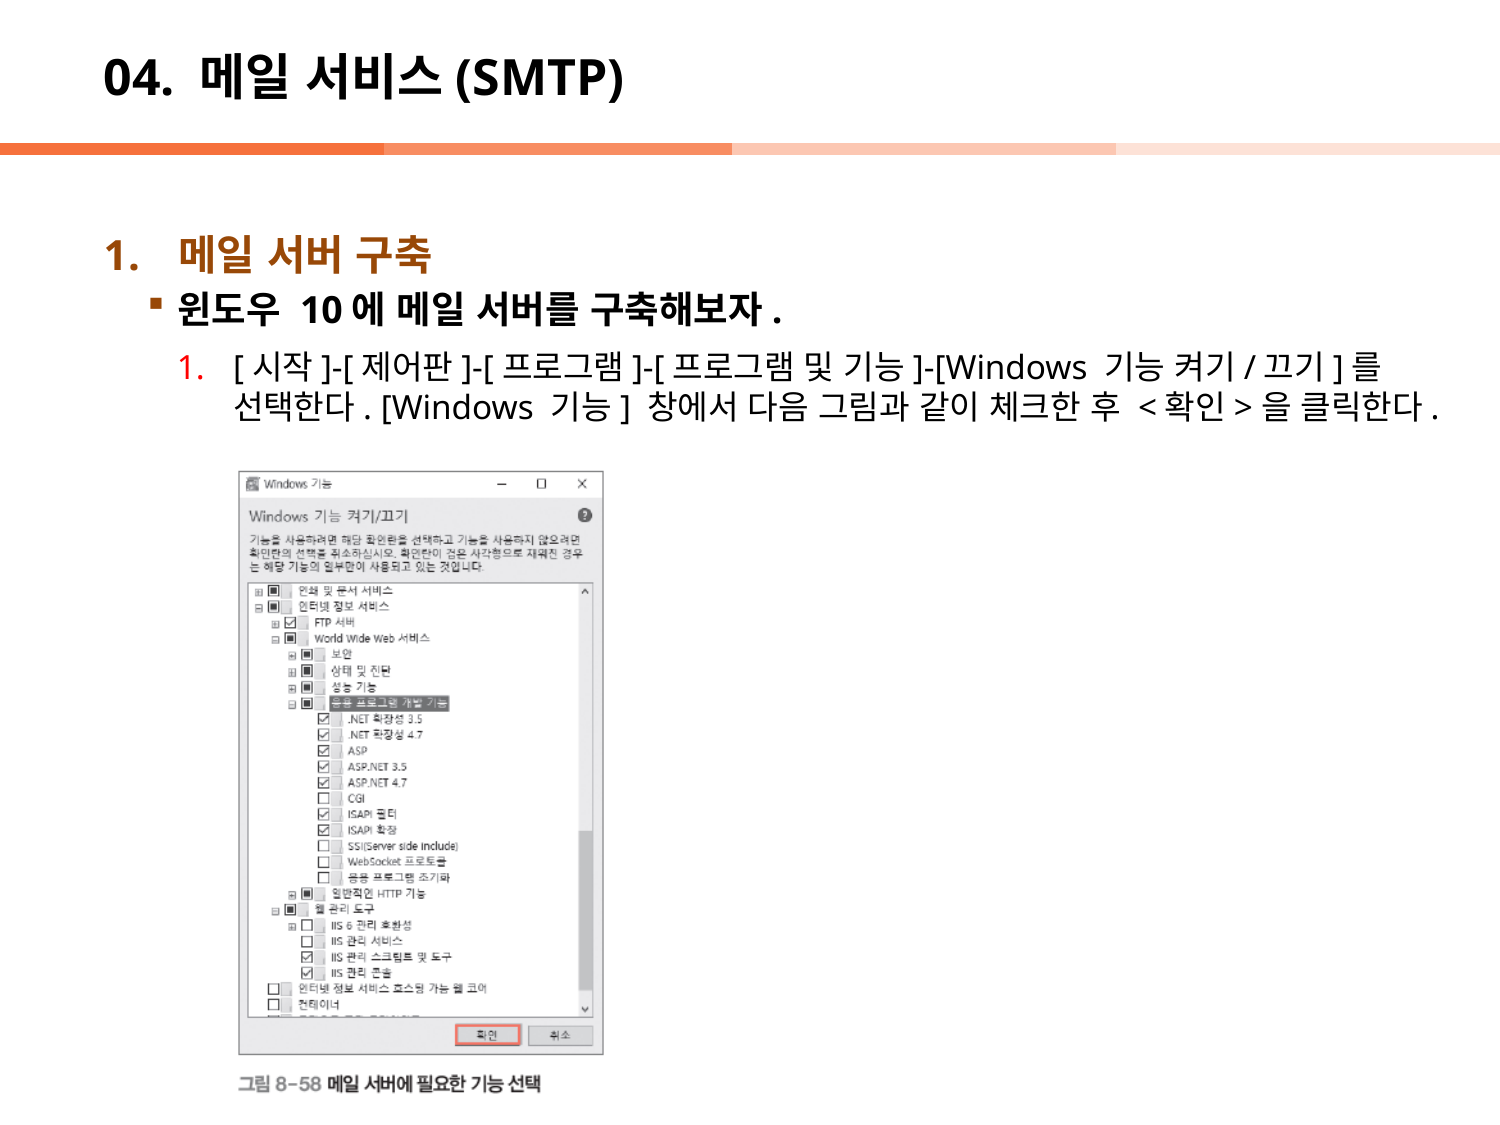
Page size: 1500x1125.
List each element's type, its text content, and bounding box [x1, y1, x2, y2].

list 메일 서버 구축 윈도우 10에 메일 서버를 구축해보자. [시작]-[제어판]-[프로그램]-[프로그램 및 기능]-[Windows 기능 켜기/끄기]를 선택한다. [Windows 기능] 창에서 다음 그림과 같이 체크한 후 <확인>을 클릭한다. [88, 196, 1459, 1083]
picture [218, 462, 633, 1118]
title 04. 메일 서비스(SMTP) [88, 30, 1330, 121]
